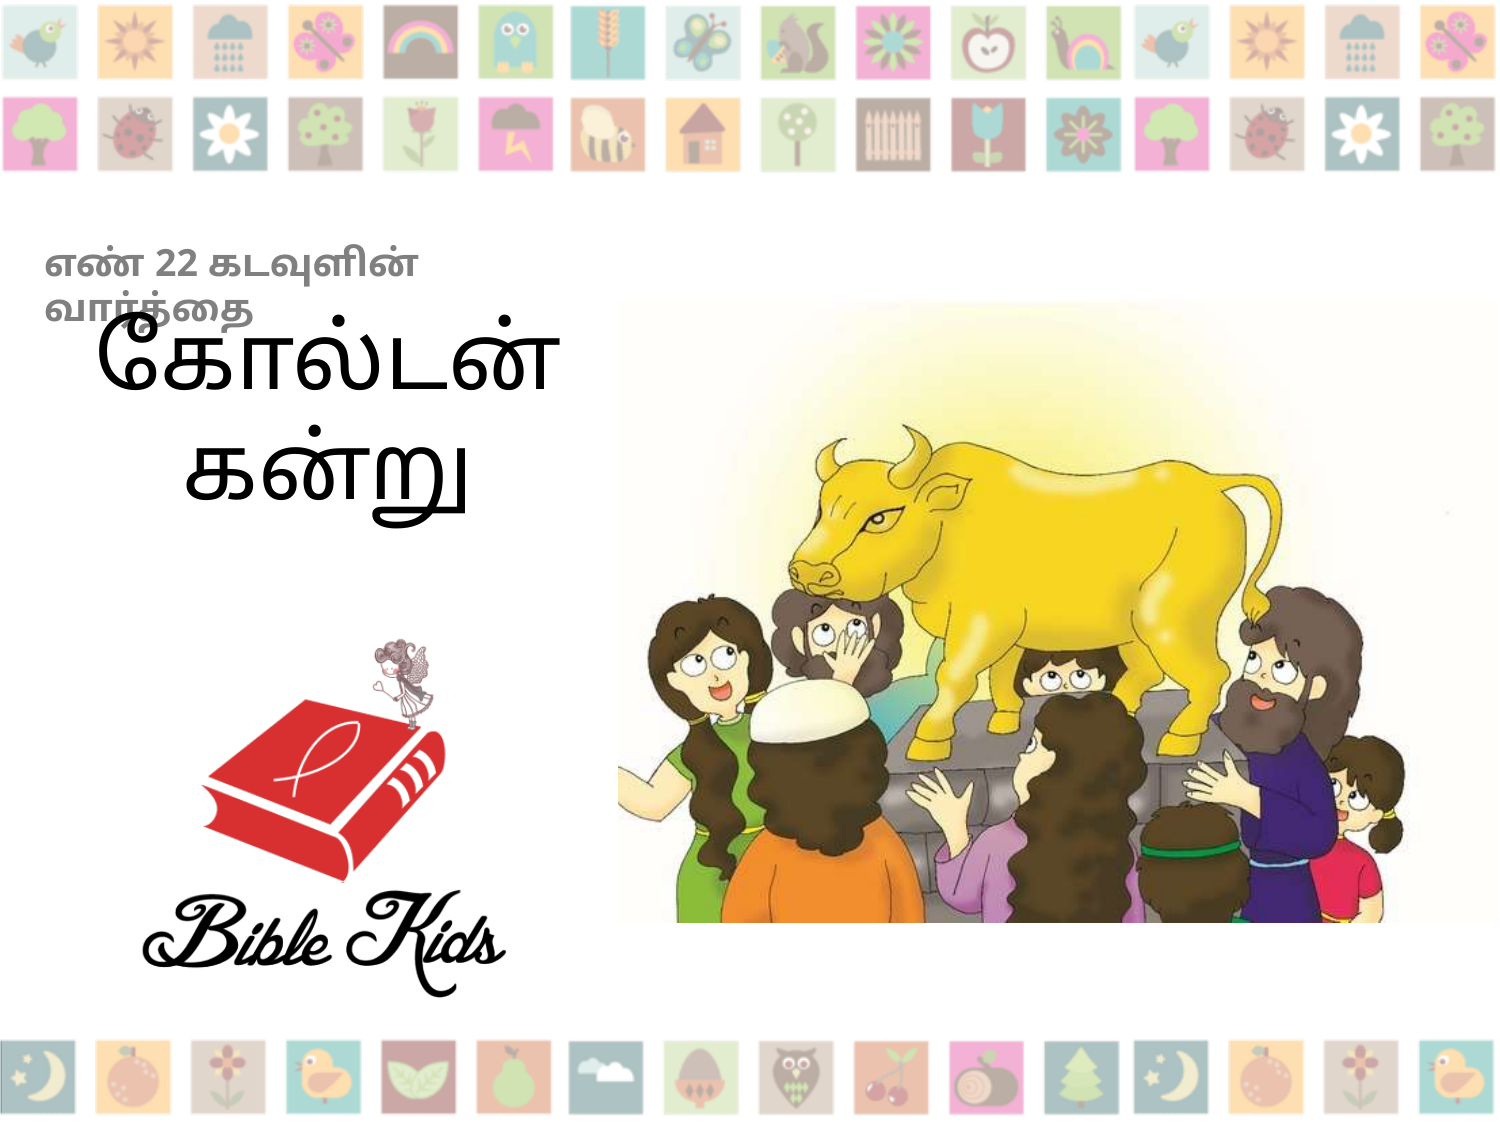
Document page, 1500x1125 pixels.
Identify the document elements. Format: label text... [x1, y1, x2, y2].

text_box எண் 22 கடவுளின் வார்த்தை [29, 231, 543, 290]
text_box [0, 1028, 1500, 1118]
text_box கோல்டன் கன்று [5, 290, 651, 526]
picture [117, 600, 544, 1027]
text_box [0, 3, 1500, 181]
picture [618, 300, 1500, 923]
